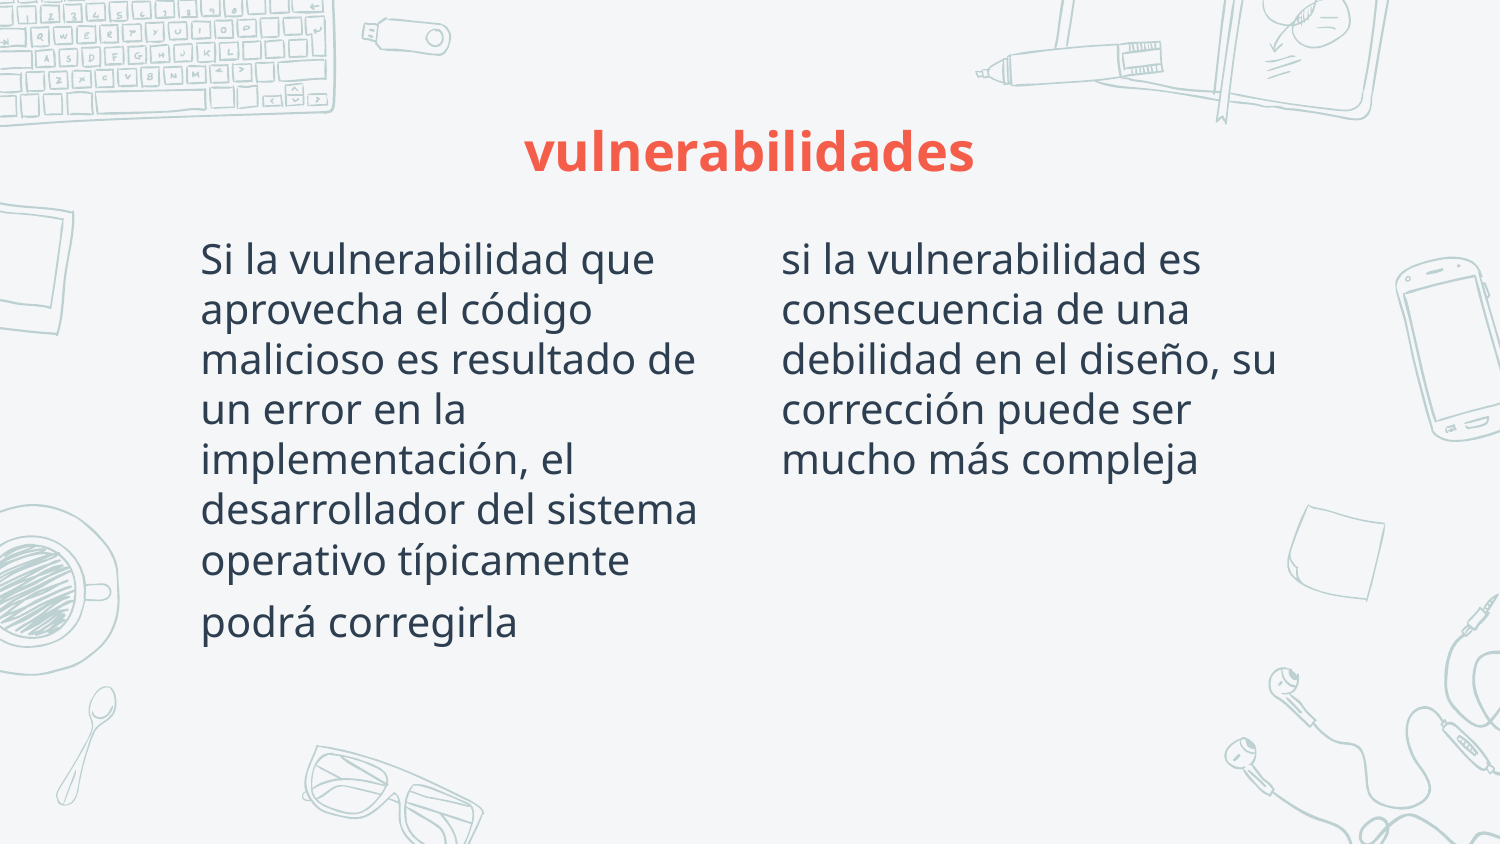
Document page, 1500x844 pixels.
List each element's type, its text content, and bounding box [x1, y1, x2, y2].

text_box Si la vulnerabilidad que aprovecha el código malicioso es resultado de un error en la implementación, el desarrollador del sistema operativo típicamente podrá corregirla [185, 218, 734, 790]
text_box vulnerabilidades [185, 102, 1315, 198]
text_box si la vulnerabilidad es consecuencia de una debilidad en el diseño, su corrección puede ser mucho más compleja [766, 218, 1315, 790]
